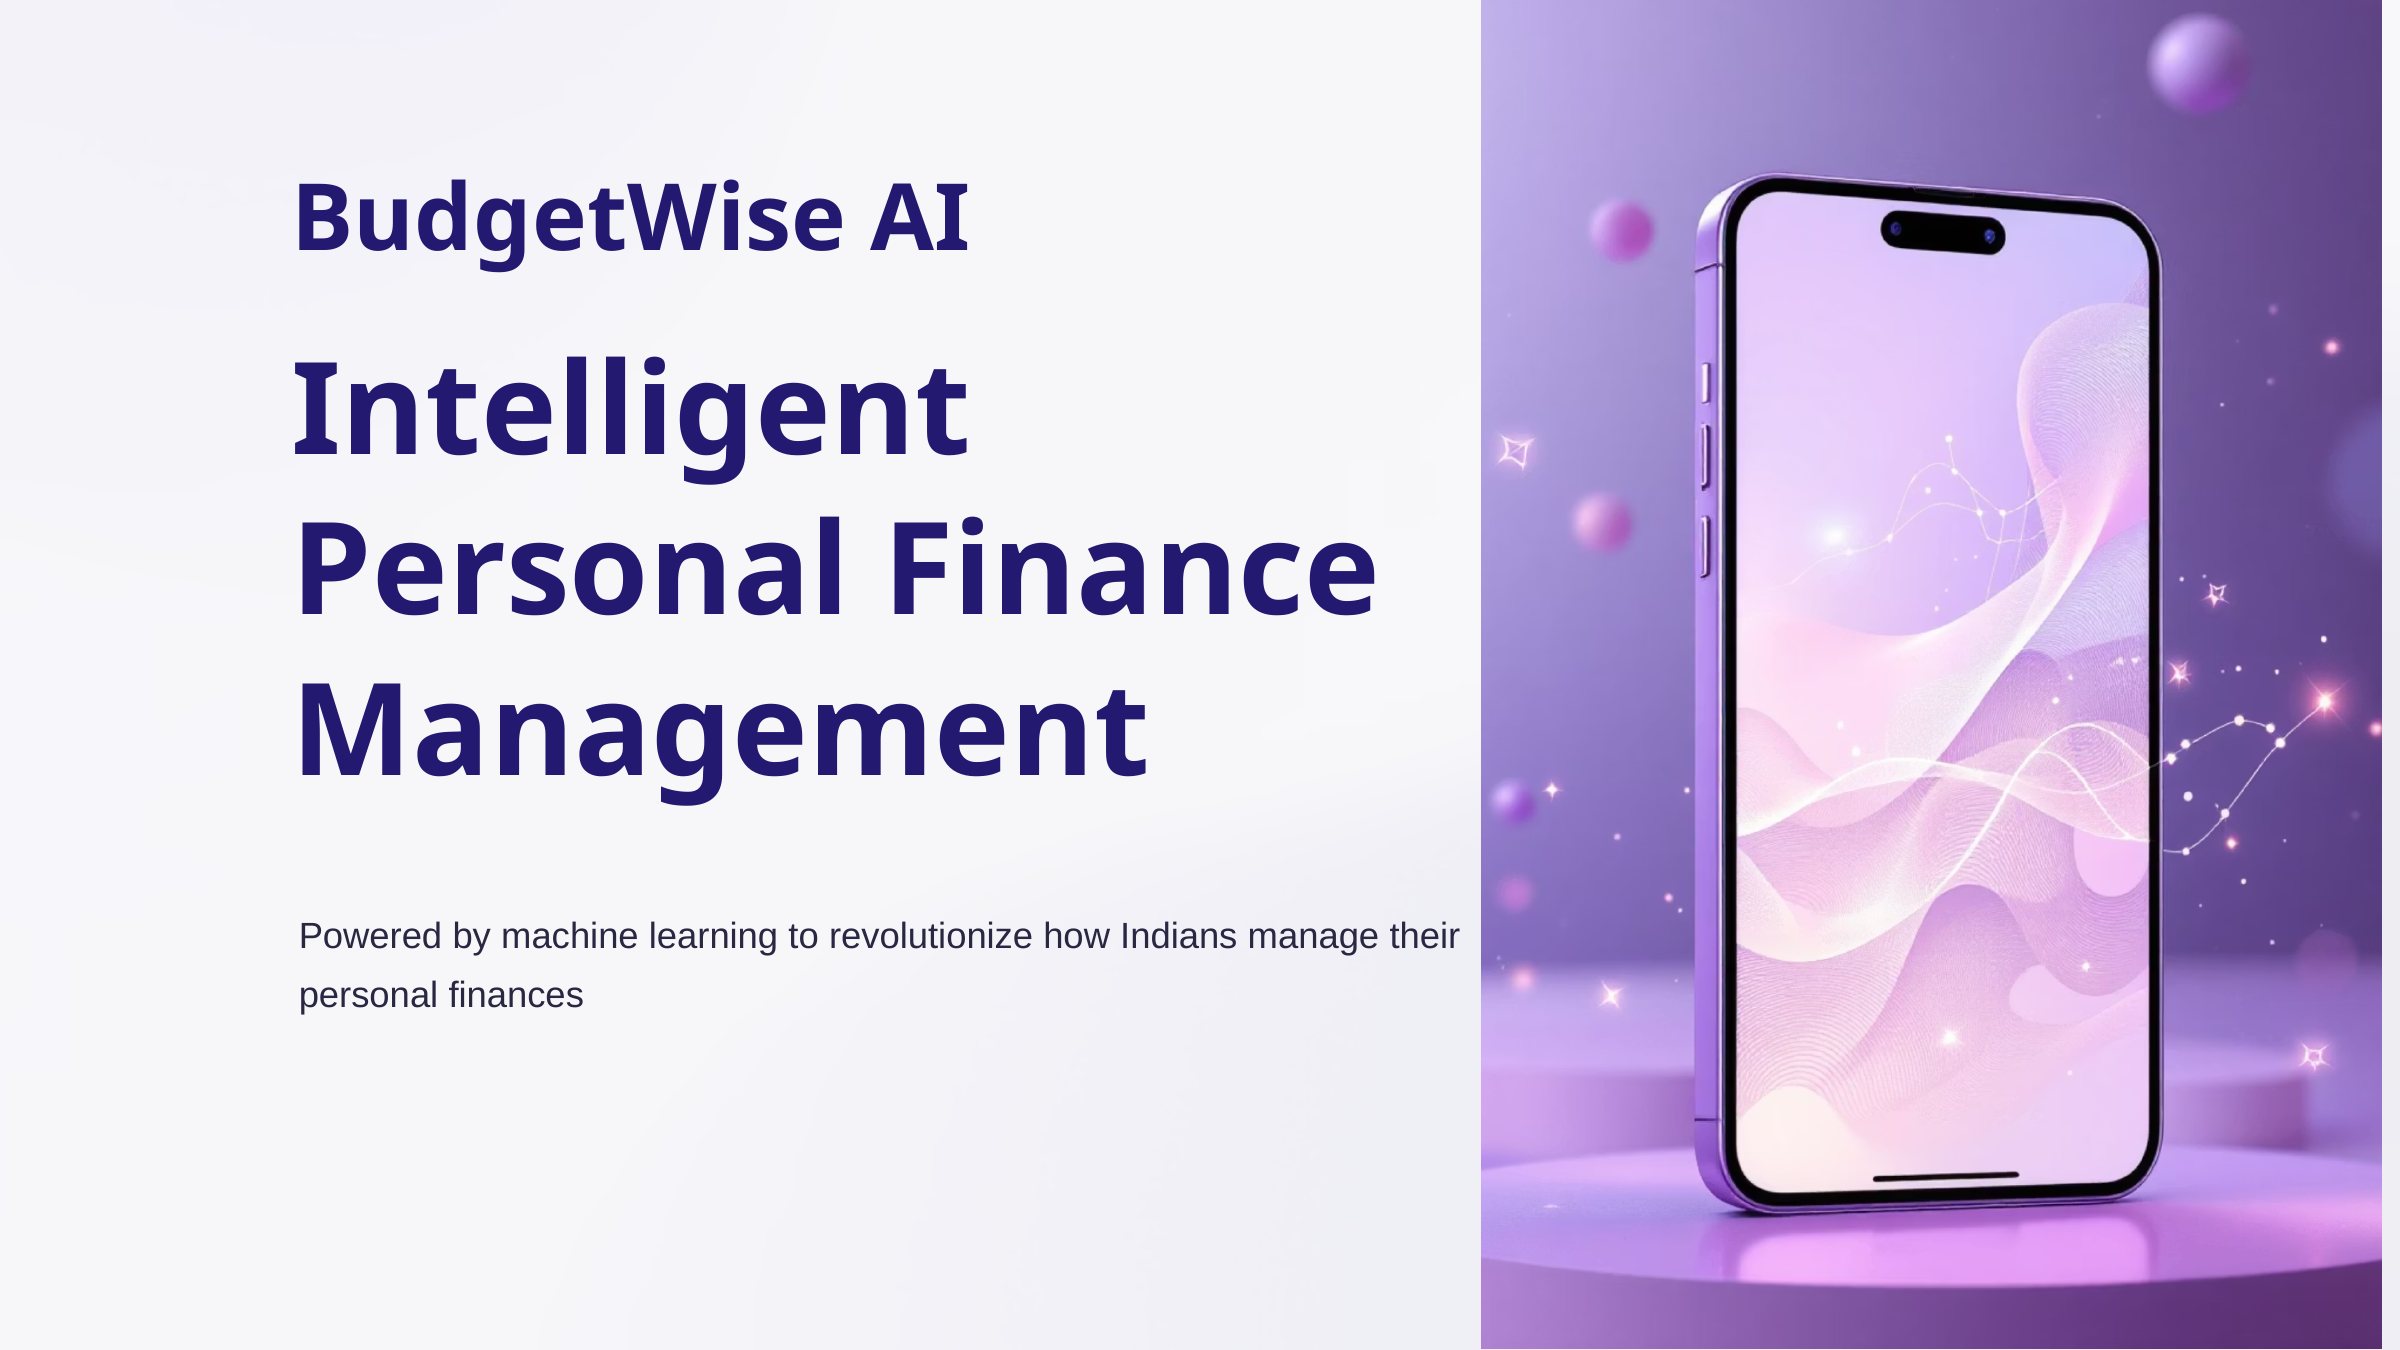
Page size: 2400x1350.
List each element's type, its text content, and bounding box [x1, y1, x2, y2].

text_box BudgetWise AI [291, 153, 1223, 271]
picture [1481, 0, 2389, 1349]
text_box Powered by machine learning to revolutionize how Indians manage their personal finances [298, 896, 1481, 1016]
text_box Intelligent Personal Finance Management [291, 319, 1481, 802]
